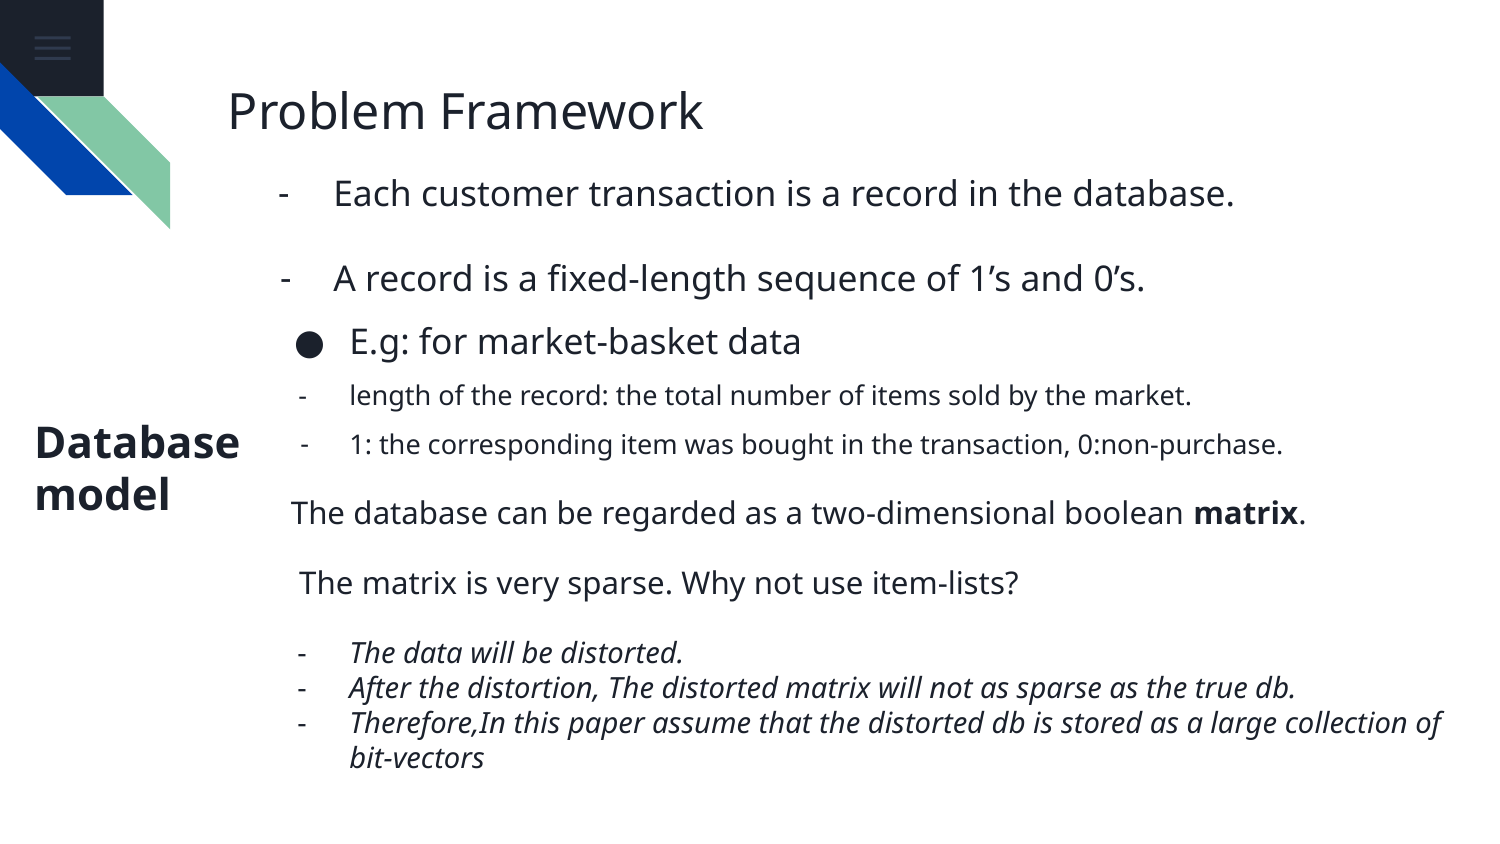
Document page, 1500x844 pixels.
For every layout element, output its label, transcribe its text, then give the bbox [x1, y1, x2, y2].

text_box Database model [19, 399, 259, 532]
title Problem Framework [212, 64, 1368, 215]
list Each customer transaction is a record in the database. A record is a fixed-length sequence of 1’s and 0’s. E.g: for market-basket data length of the record: the total number of items sold by the market. 1: the corresponding item was bought in the transaction, 0:non-purchase. The database can be regarded as a two-dimensional boolean matrix. The matrix is very sparse. Why not use item-lists? The data will be distorted. After the distortion, The distorted matrix will not as sparse as the true db. Therefore,In this paper assume that the distorted db is stored as a large collection of bit-vectors [259, 149, 1482, 782]
